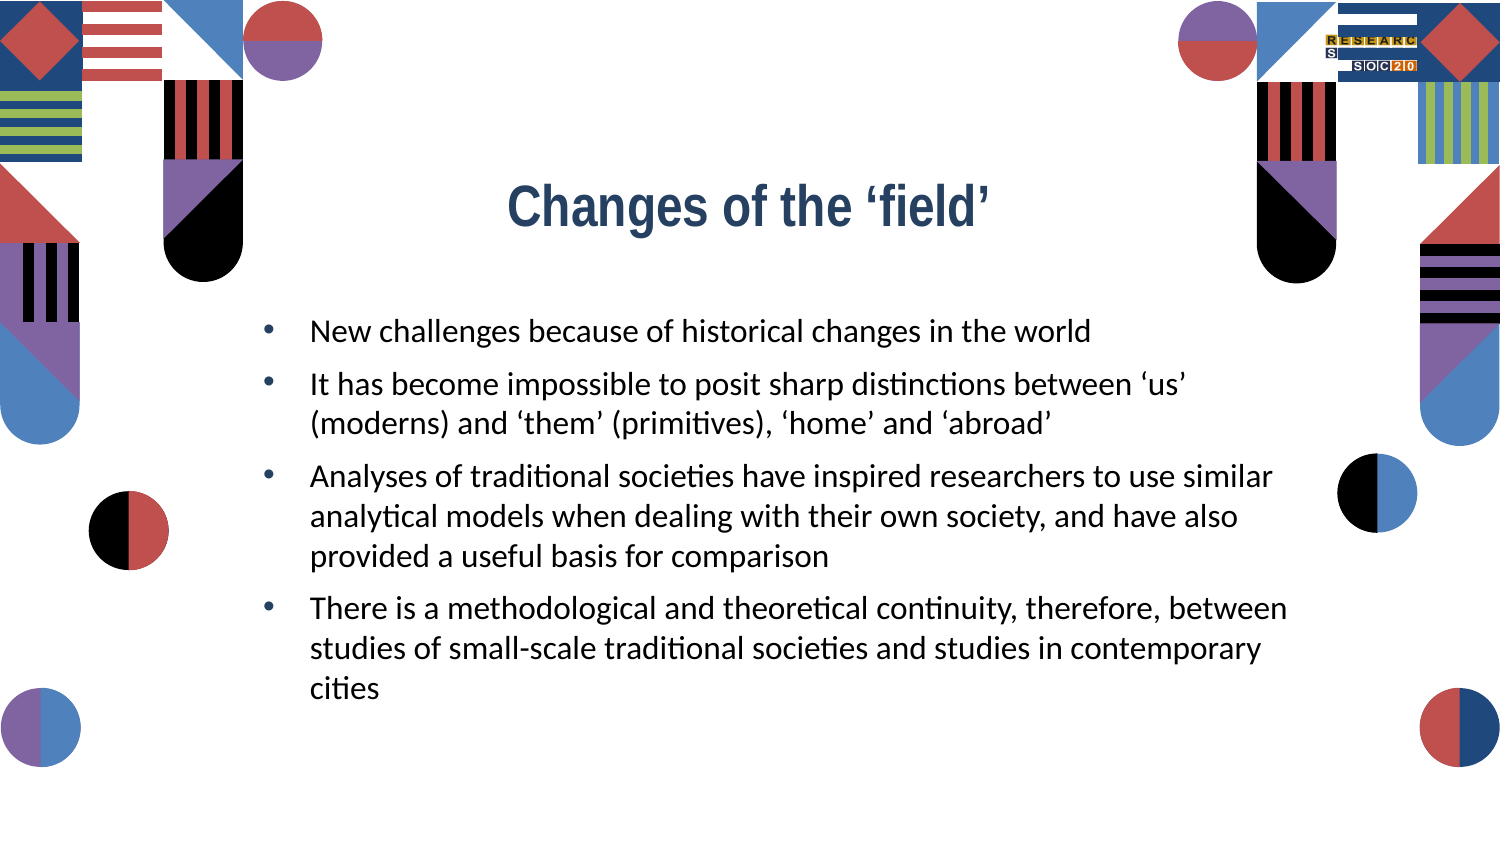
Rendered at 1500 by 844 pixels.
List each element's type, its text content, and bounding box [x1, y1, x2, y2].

subtitle New challenges because of historical changes in the world It has become impossible to posit sharp distinctions between ‘us’ (moderns) and ‘them’ (primitives), ‘home’ and ‘abroad’ Analyses of traditional societies have inspired researchers to use similar analytical models when dealing with their own society, and have also provided a useful basis for comparison There is a methodological and theoretical continuity, therefore, between studies of small-scale traditional societies and studies in contemporary cities [248, 294, 1315, 761]
picture [1322, 33, 1417, 73]
title Changes of the ‘field’ [471, 158, 1027, 253]
